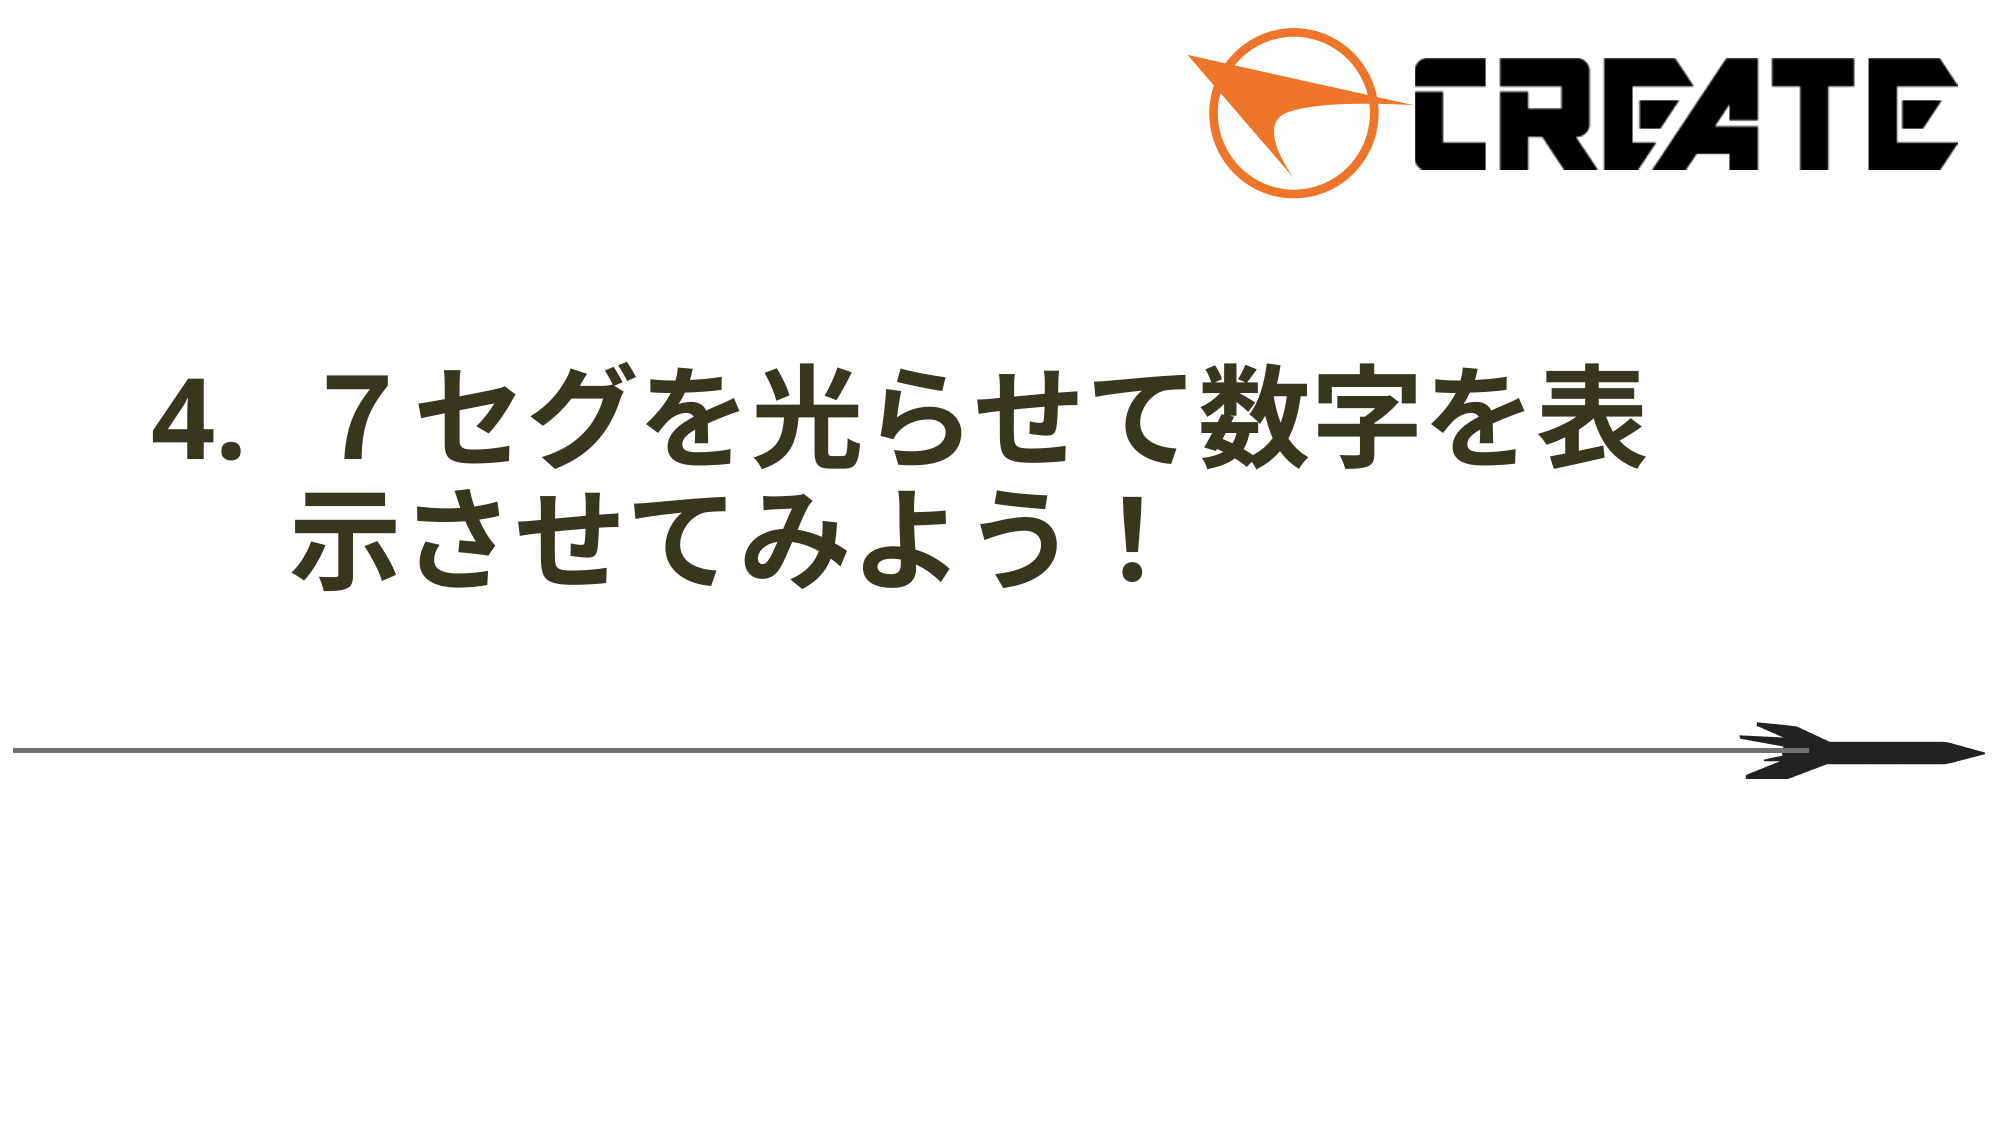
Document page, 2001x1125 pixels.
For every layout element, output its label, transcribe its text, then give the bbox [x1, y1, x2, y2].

title 4. ７セグを光らせて数字を表 示させてみよう！ [136, 280, 2000, 749]
picture [1185, 28, 1958, 199]
picture [1739, 749, 1985, 779]
